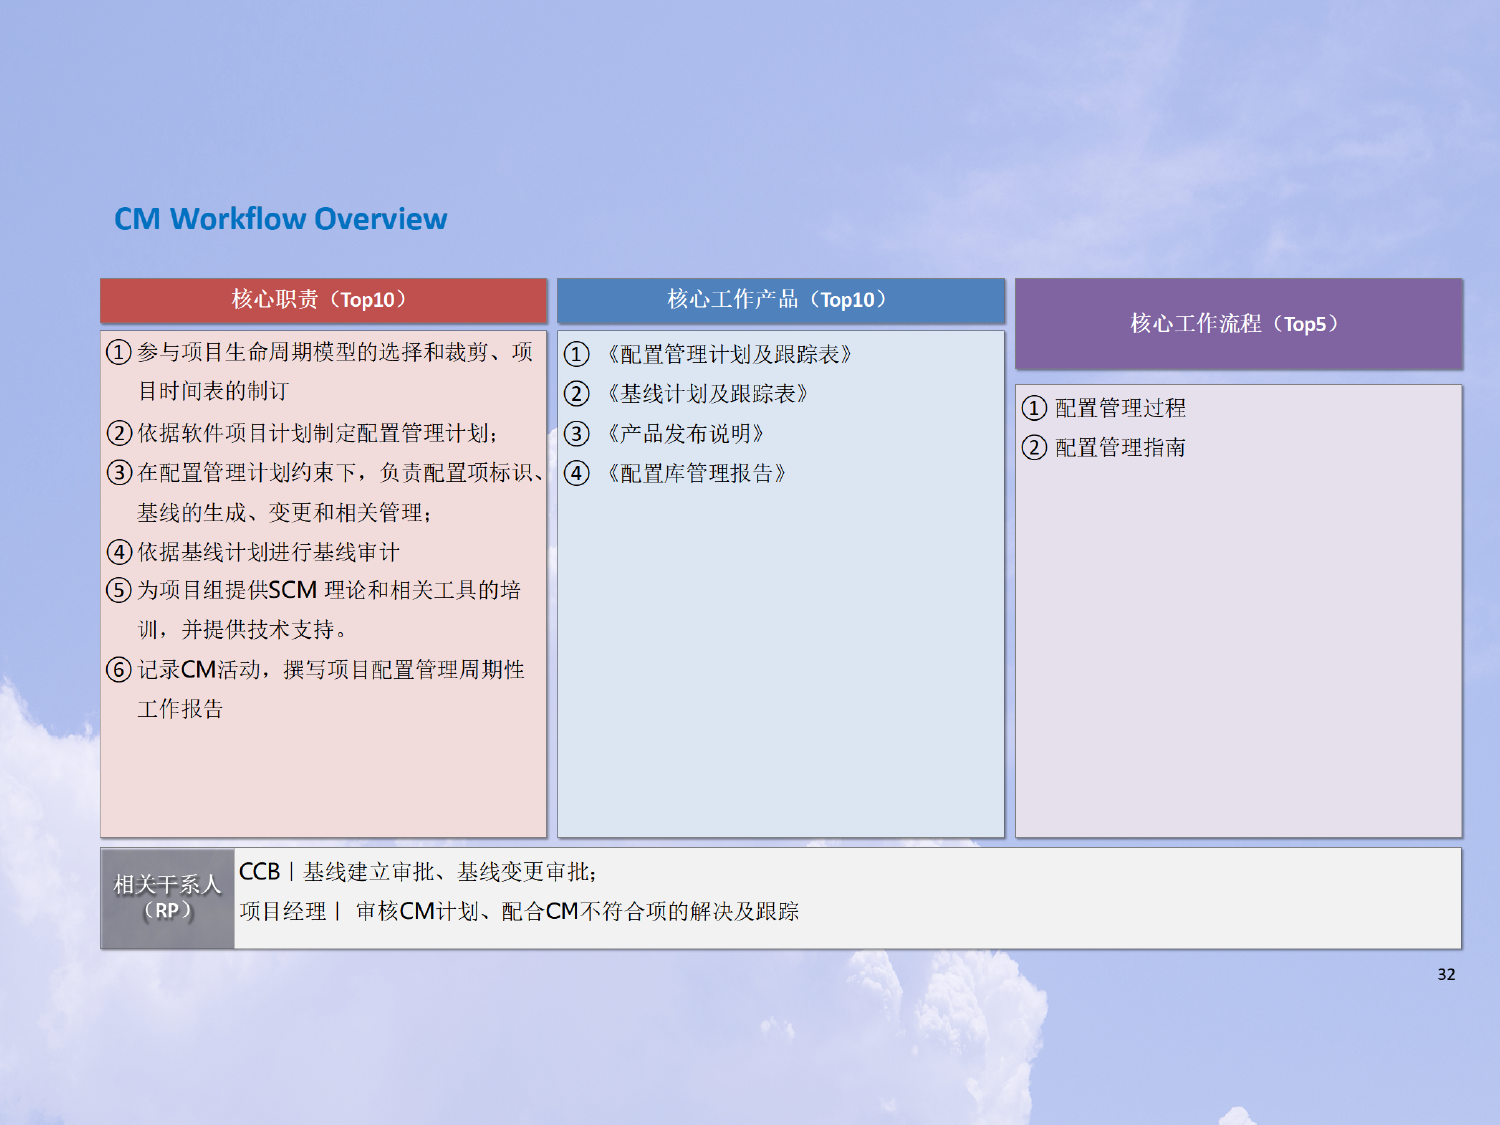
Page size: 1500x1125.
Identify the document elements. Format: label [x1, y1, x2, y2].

picture [88, 196, 1468, 986]
text_box [0, 0, 1500, 1125]
